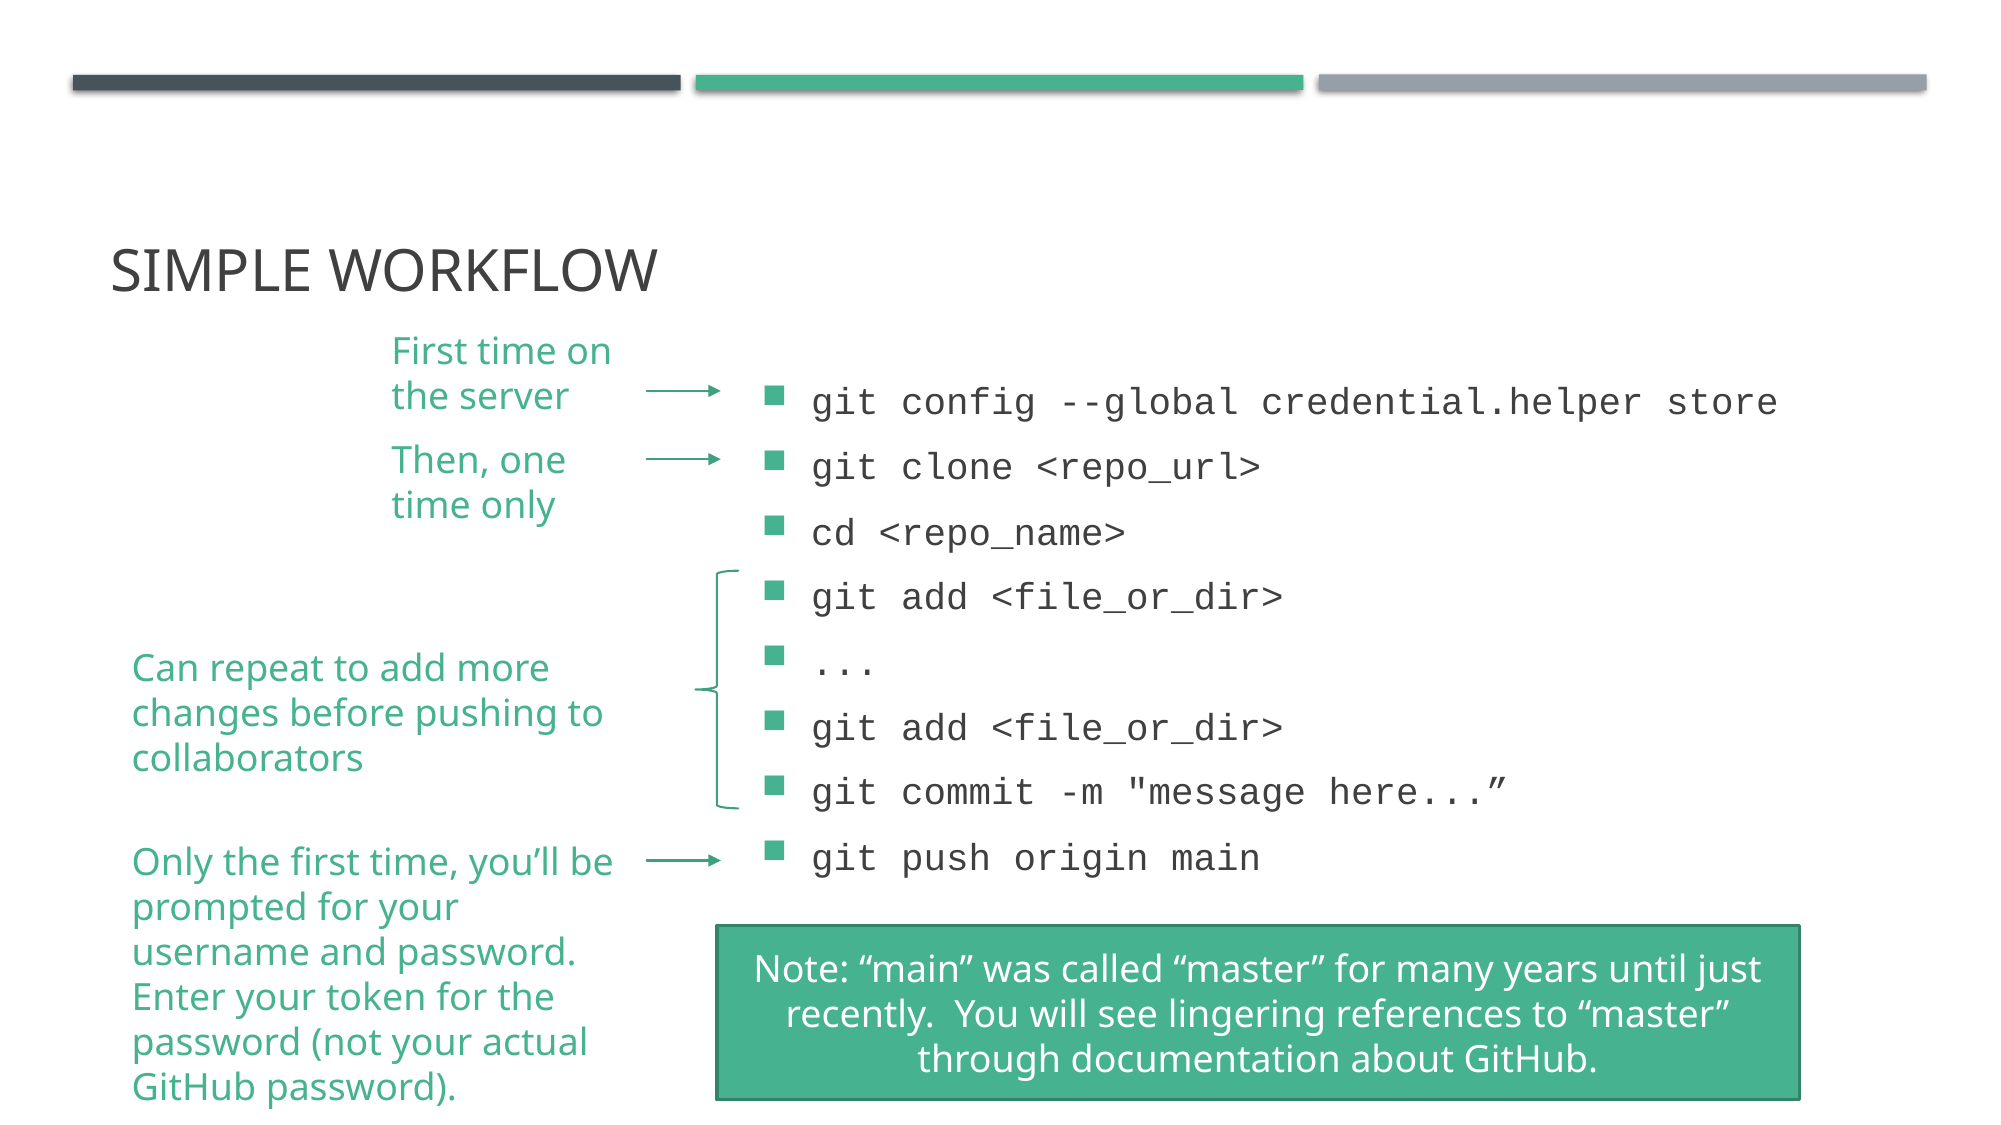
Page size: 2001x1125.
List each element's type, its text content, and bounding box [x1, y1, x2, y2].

title Simple workflow [95, 115, 1905, 311]
text_box Then, one time only [376, 428, 630, 534]
text_box [694, 569, 740, 810]
text_box Can repeat to add more changes before pushing to collaborators [116, 636, 647, 787]
text_box Only the first time, you’ll be prompted for your username and password. Enter your token for the password (not your actual GitHub password). [116, 830, 630, 1115]
list git config --global credential.helper store git clone <repo_url> cd <repo_name> git add <file_or_dir> ... git add <file_or_dir> git commit -m "message here...” git push origin main [746, 329, 1832, 926]
text_box First time on the server [376, 319, 630, 425]
text_box Note: “main” was called “master” for many years until just recently. You will see lingering references to “master” through documentation about GitHub. [715, 924, 1801, 1101]
